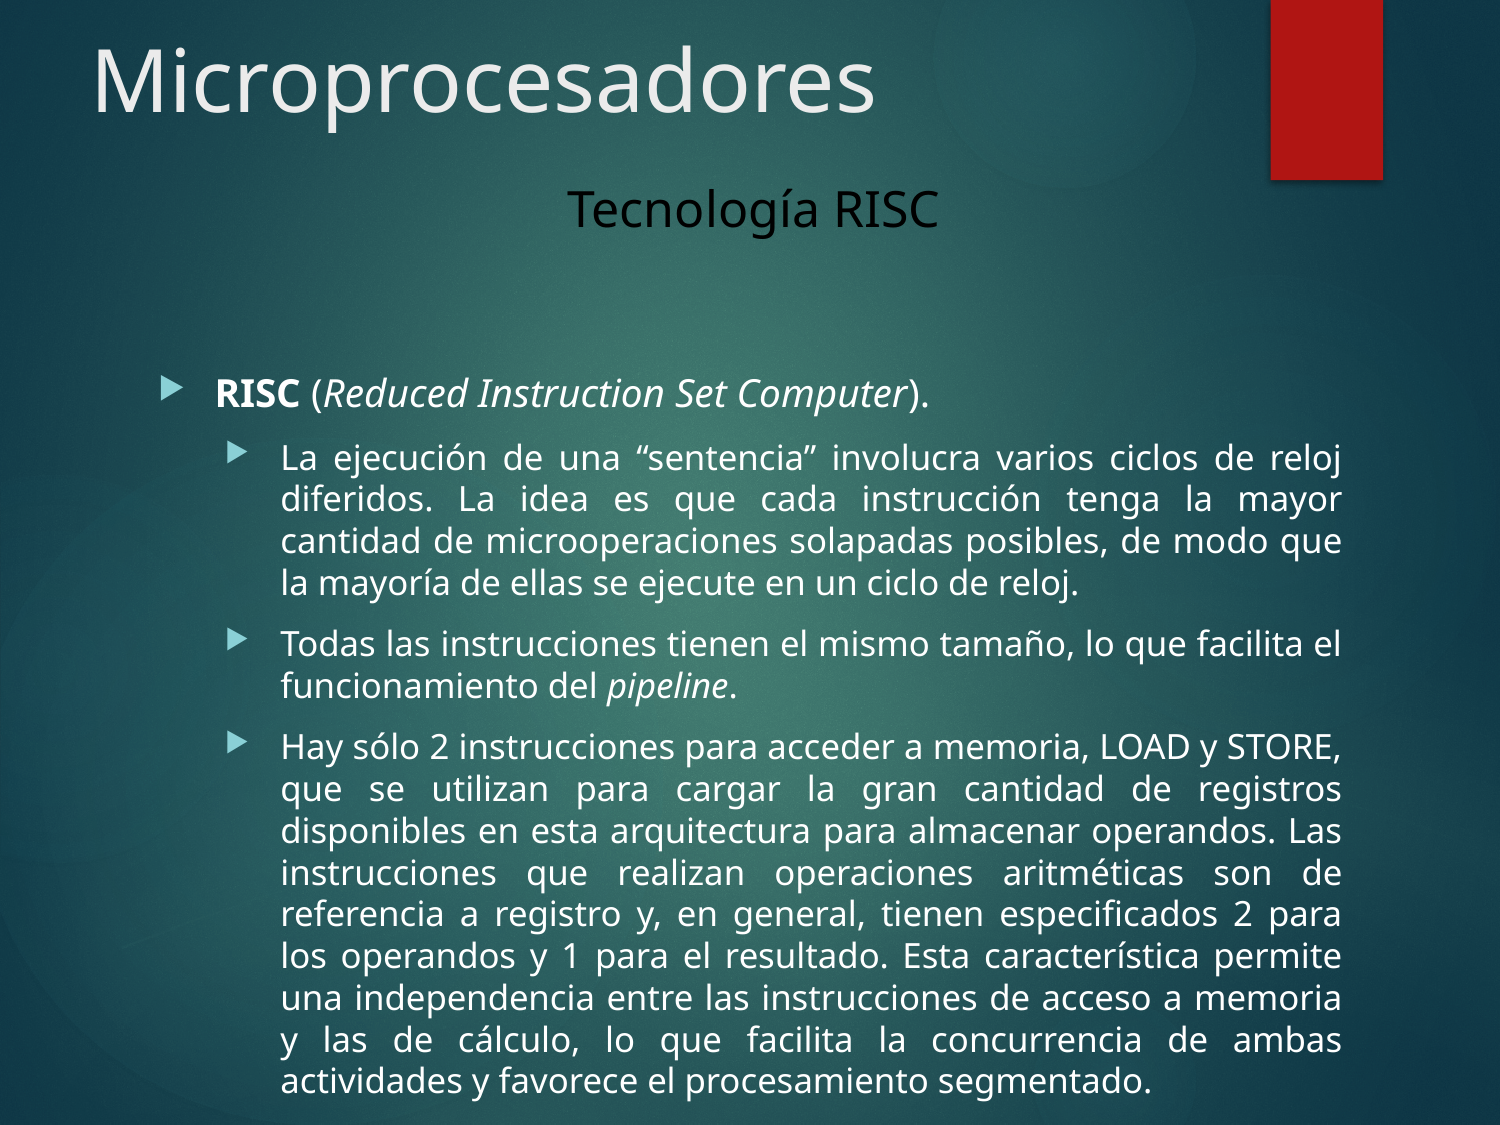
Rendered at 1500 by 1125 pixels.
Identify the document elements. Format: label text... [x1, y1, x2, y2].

list RISC (Reduced Instruction Set Computer). La ejecución de una “sentencia” involucra varios ciclos de reloj diferidos. La idea es que cada instrucción tenga la mayor cantidad de microoperaciones solapadas posibles, de modo que la mayoría de ellas se ejecute en un ciclo de reloj. Todas las instrucciones tienen el mismo tamaño, lo que facilita el funcionamiento del pipeline. Hay sólo 2 instrucciones para acceder a memoria, LOAD y STORE, que se utilizan para cargar la gran cantidad de registros disponibles en esta arquitectura para almacenar operandos. Las instrucciones que realizan operaciones aritméticas son de referencia a registro y, en general, tienen especificados 2 para los operandos y 1 para el resultado. Esta característica permite una independencia entre las instrucciones de acceso a memoria y las de cálculo, lo que facilita la concurrencia de ambas actividades y favorece el procesamiento segmentado. [143, 361, 1359, 1121]
text_box Tecnología RISC [50, 170, 1457, 245]
title Microprocesadores [75, 17, 1425, 170]
